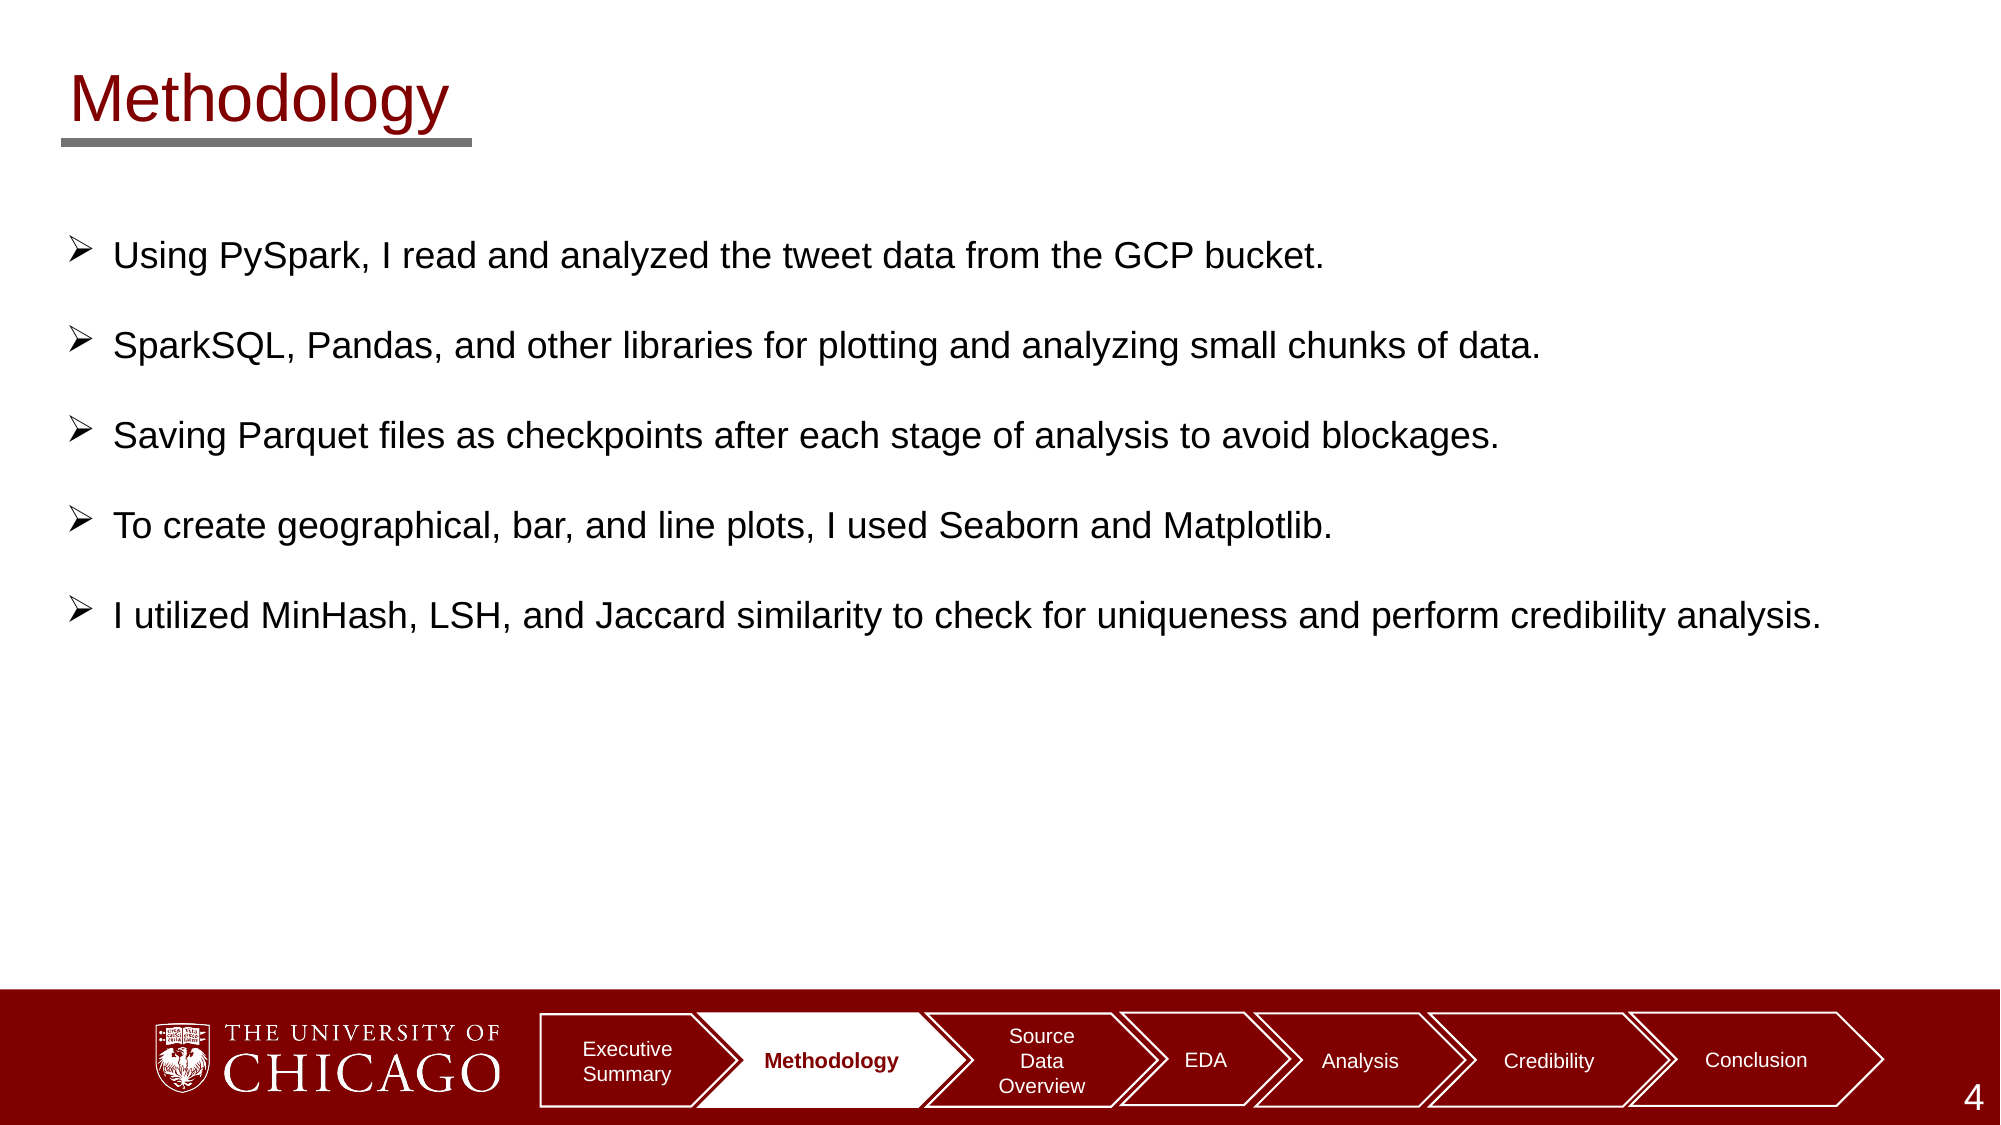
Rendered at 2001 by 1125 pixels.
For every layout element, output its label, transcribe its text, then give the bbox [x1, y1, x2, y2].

text_box Analysis [1252, 1012, 1467, 1108]
text_box Conclusion [1627, 1011, 1885, 1107]
slide_number 4 [1464, 1065, 2000, 1125]
text_box Source Data Overview [923, 1012, 1160, 1108]
text_box Executive Summary [539, 1013, 739, 1108]
text_box EDA [1118, 1011, 1292, 1107]
text_box Using PySpark, I read and analyzed the tweet data from the GCP bucket. SparkSQL, Pandas, and other libraries for plotting and analyzing small chunks of data. Saving Parquet files as checkpoints after each stage of analysis to avoid blockages. To create geographical, bar, and line plots, I used Seaborn and Matplotlib. I utilized MinHash, LSH, and Jaccard similarity to check for uniqueness and perform credibility analysis. [51, 178, 1937, 644]
text_box Methodology [696, 1012, 967, 1108]
text_box Credibility [1426, 1012, 1671, 1108]
text_box Methodology [54, 47, 1664, 143]
